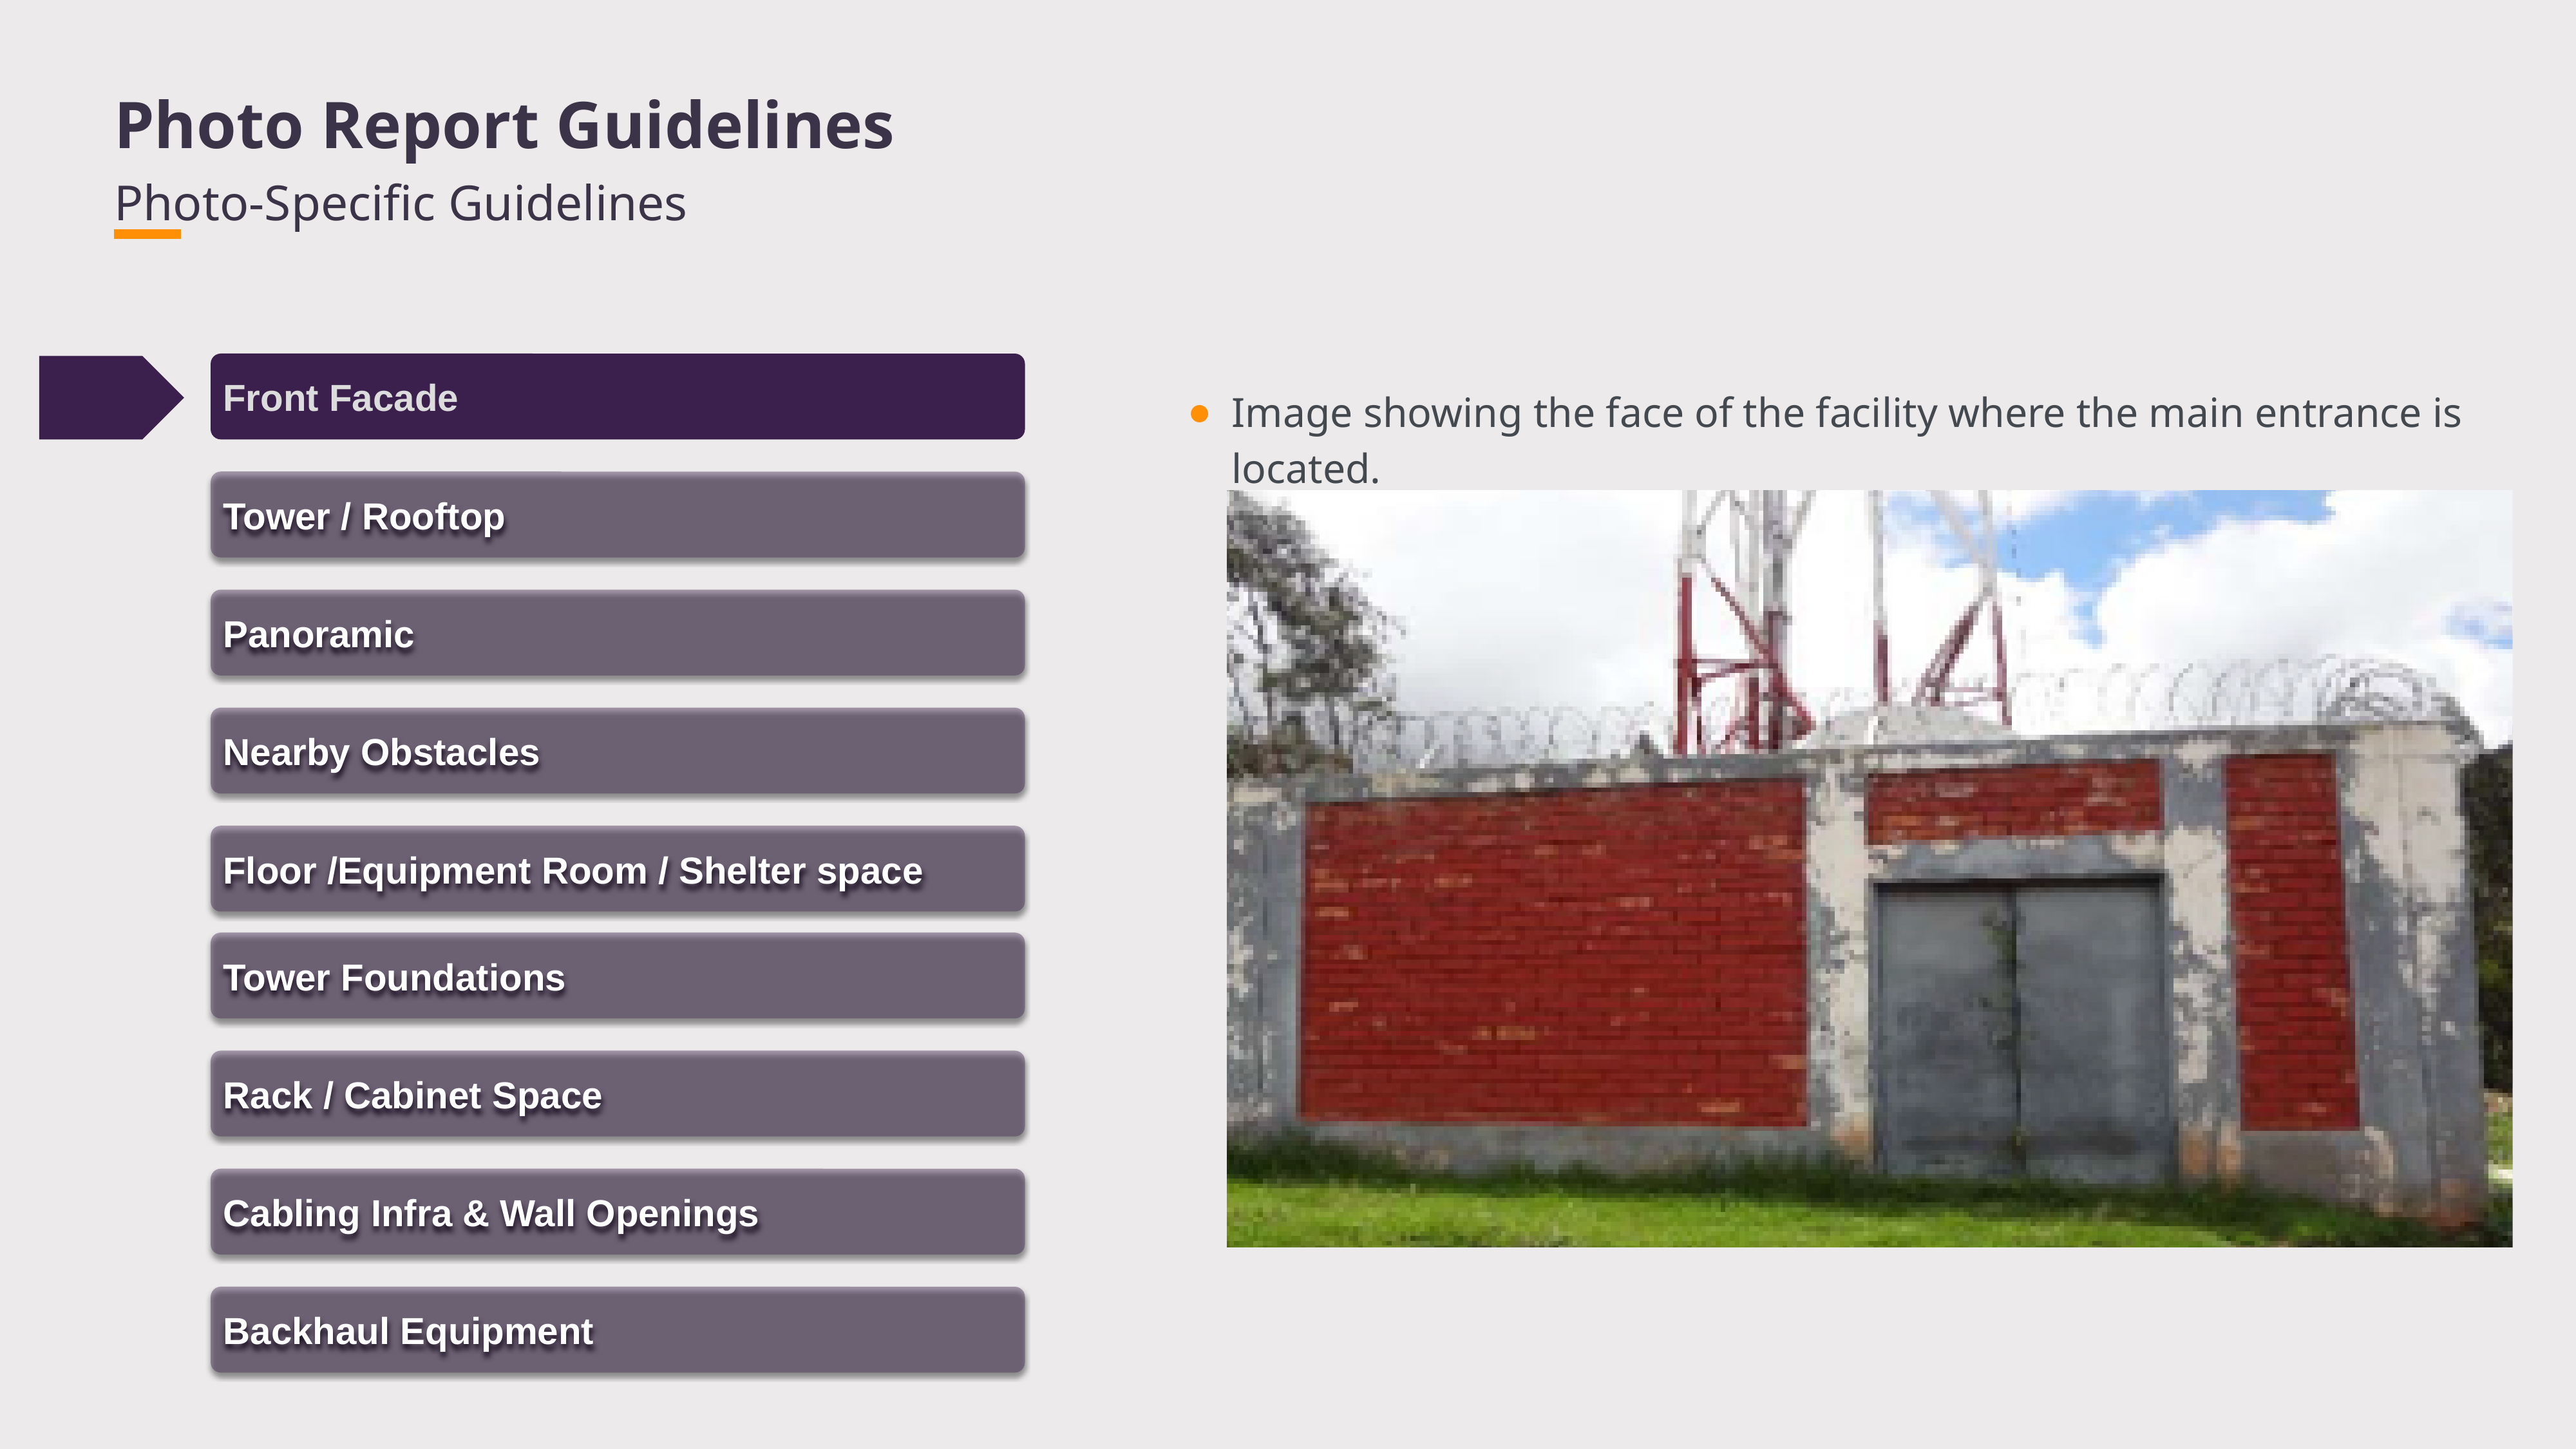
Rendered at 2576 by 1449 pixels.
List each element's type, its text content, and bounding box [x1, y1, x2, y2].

text_box Floor /Equipment Room / Shelter space [209, 824, 1027, 913]
text_box Cabling Infra & Wall Openings [209, 1167, 1027, 1256]
text_box Nearby Obstacles [209, 706, 1027, 795]
text_box Front Facade [209, 352, 1027, 441]
text_box Panoramic [209, 588, 1027, 677]
text_box Tower Foundations [209, 931, 1027, 1020]
text_box [37, 354, 185, 441]
text_box Photo-Specific Guidelines [114, 162, 2462, 205]
text_box Photo Report Guidelines [114, 74, 2462, 162]
text_box Rack / Cabinet Space [209, 1049, 1027, 1138]
picture [1226, 490, 2513, 1247]
text_box Tower / Rooftop [209, 470, 1027, 559]
text_box Image showing the face of the facility where the main entrance is located. [1183, 380, 2557, 467]
text_box Backhaul Equipment [209, 1285, 1027, 1374]
